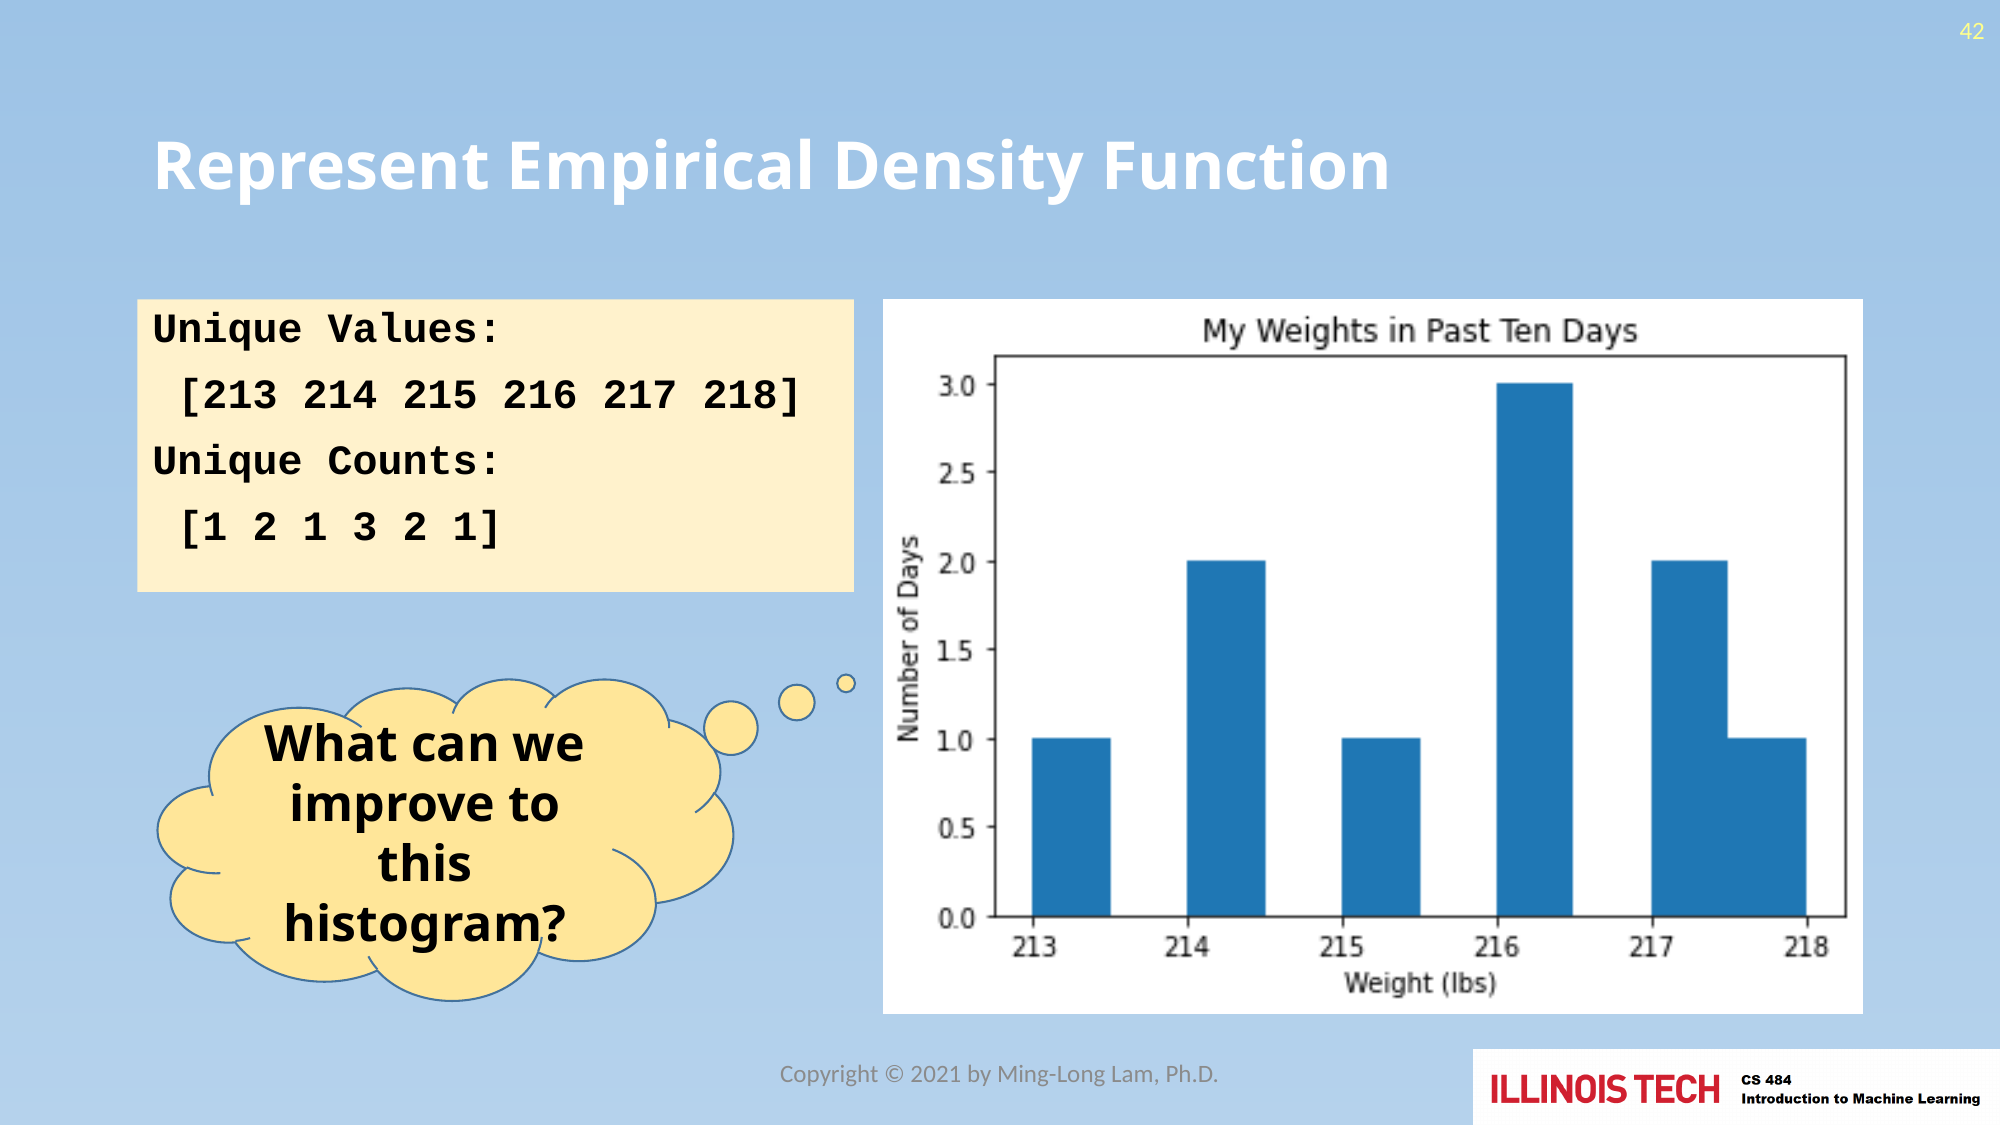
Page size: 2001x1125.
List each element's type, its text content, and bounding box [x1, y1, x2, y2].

slide_number 42 [1550, 0, 2000, 60]
title Represent Empirical Density Function [137, 59, 1863, 278]
footer Copyright © 2021 by Ming-Long Lam, Ph.D. [662, 1042, 1338, 1103]
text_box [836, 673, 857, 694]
picture [883, 299, 1863, 1014]
text_box What can we improve to this histogram? [777, 683, 816, 722]
picture [1473, 1049, 2000, 1125]
list Unique Values: [213 214 215 216 217 218] Unique Counts: [1 2 1 3 2 1] [137, 299, 854, 592]
text_box What can we improve to this histogram? [156, 678, 759, 1003]
